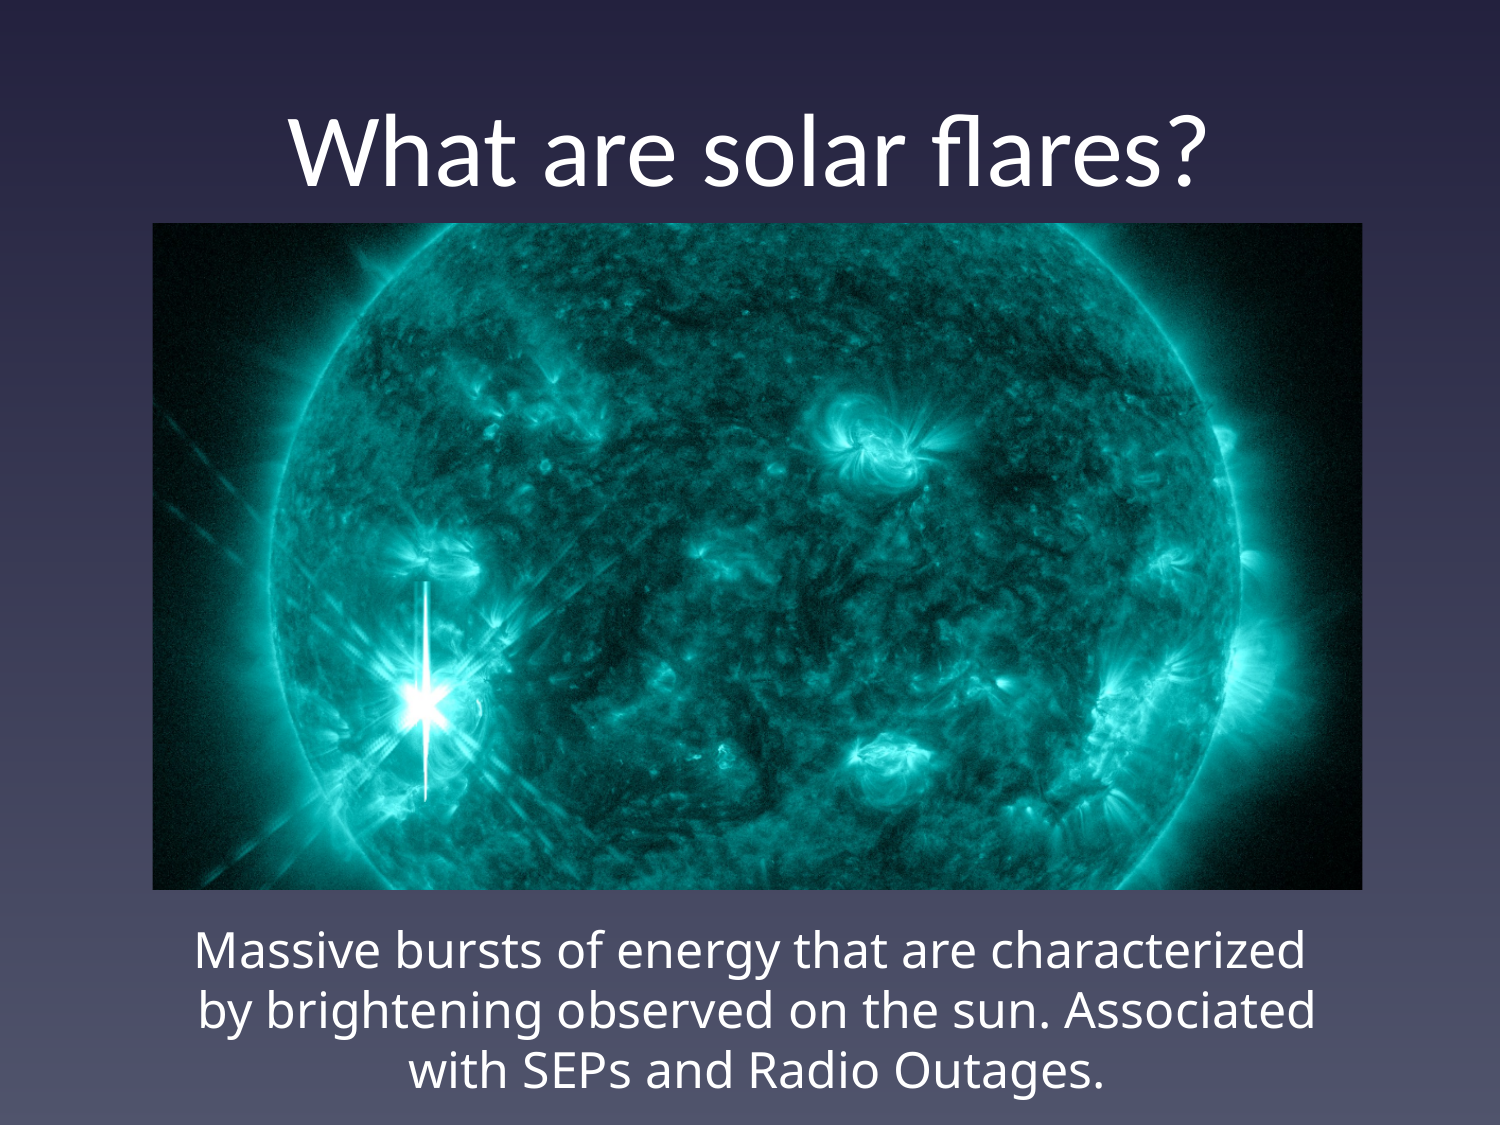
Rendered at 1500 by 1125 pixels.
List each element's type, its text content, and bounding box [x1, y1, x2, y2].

text_box Massive bursts of energy that are characterized by brightening observed on the sun. Associated with SEPs and Radio Outages. [152, 903, 1363, 1125]
title What are solar flares? [75, 75, 1425, 263]
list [152, 223, 1363, 890]
